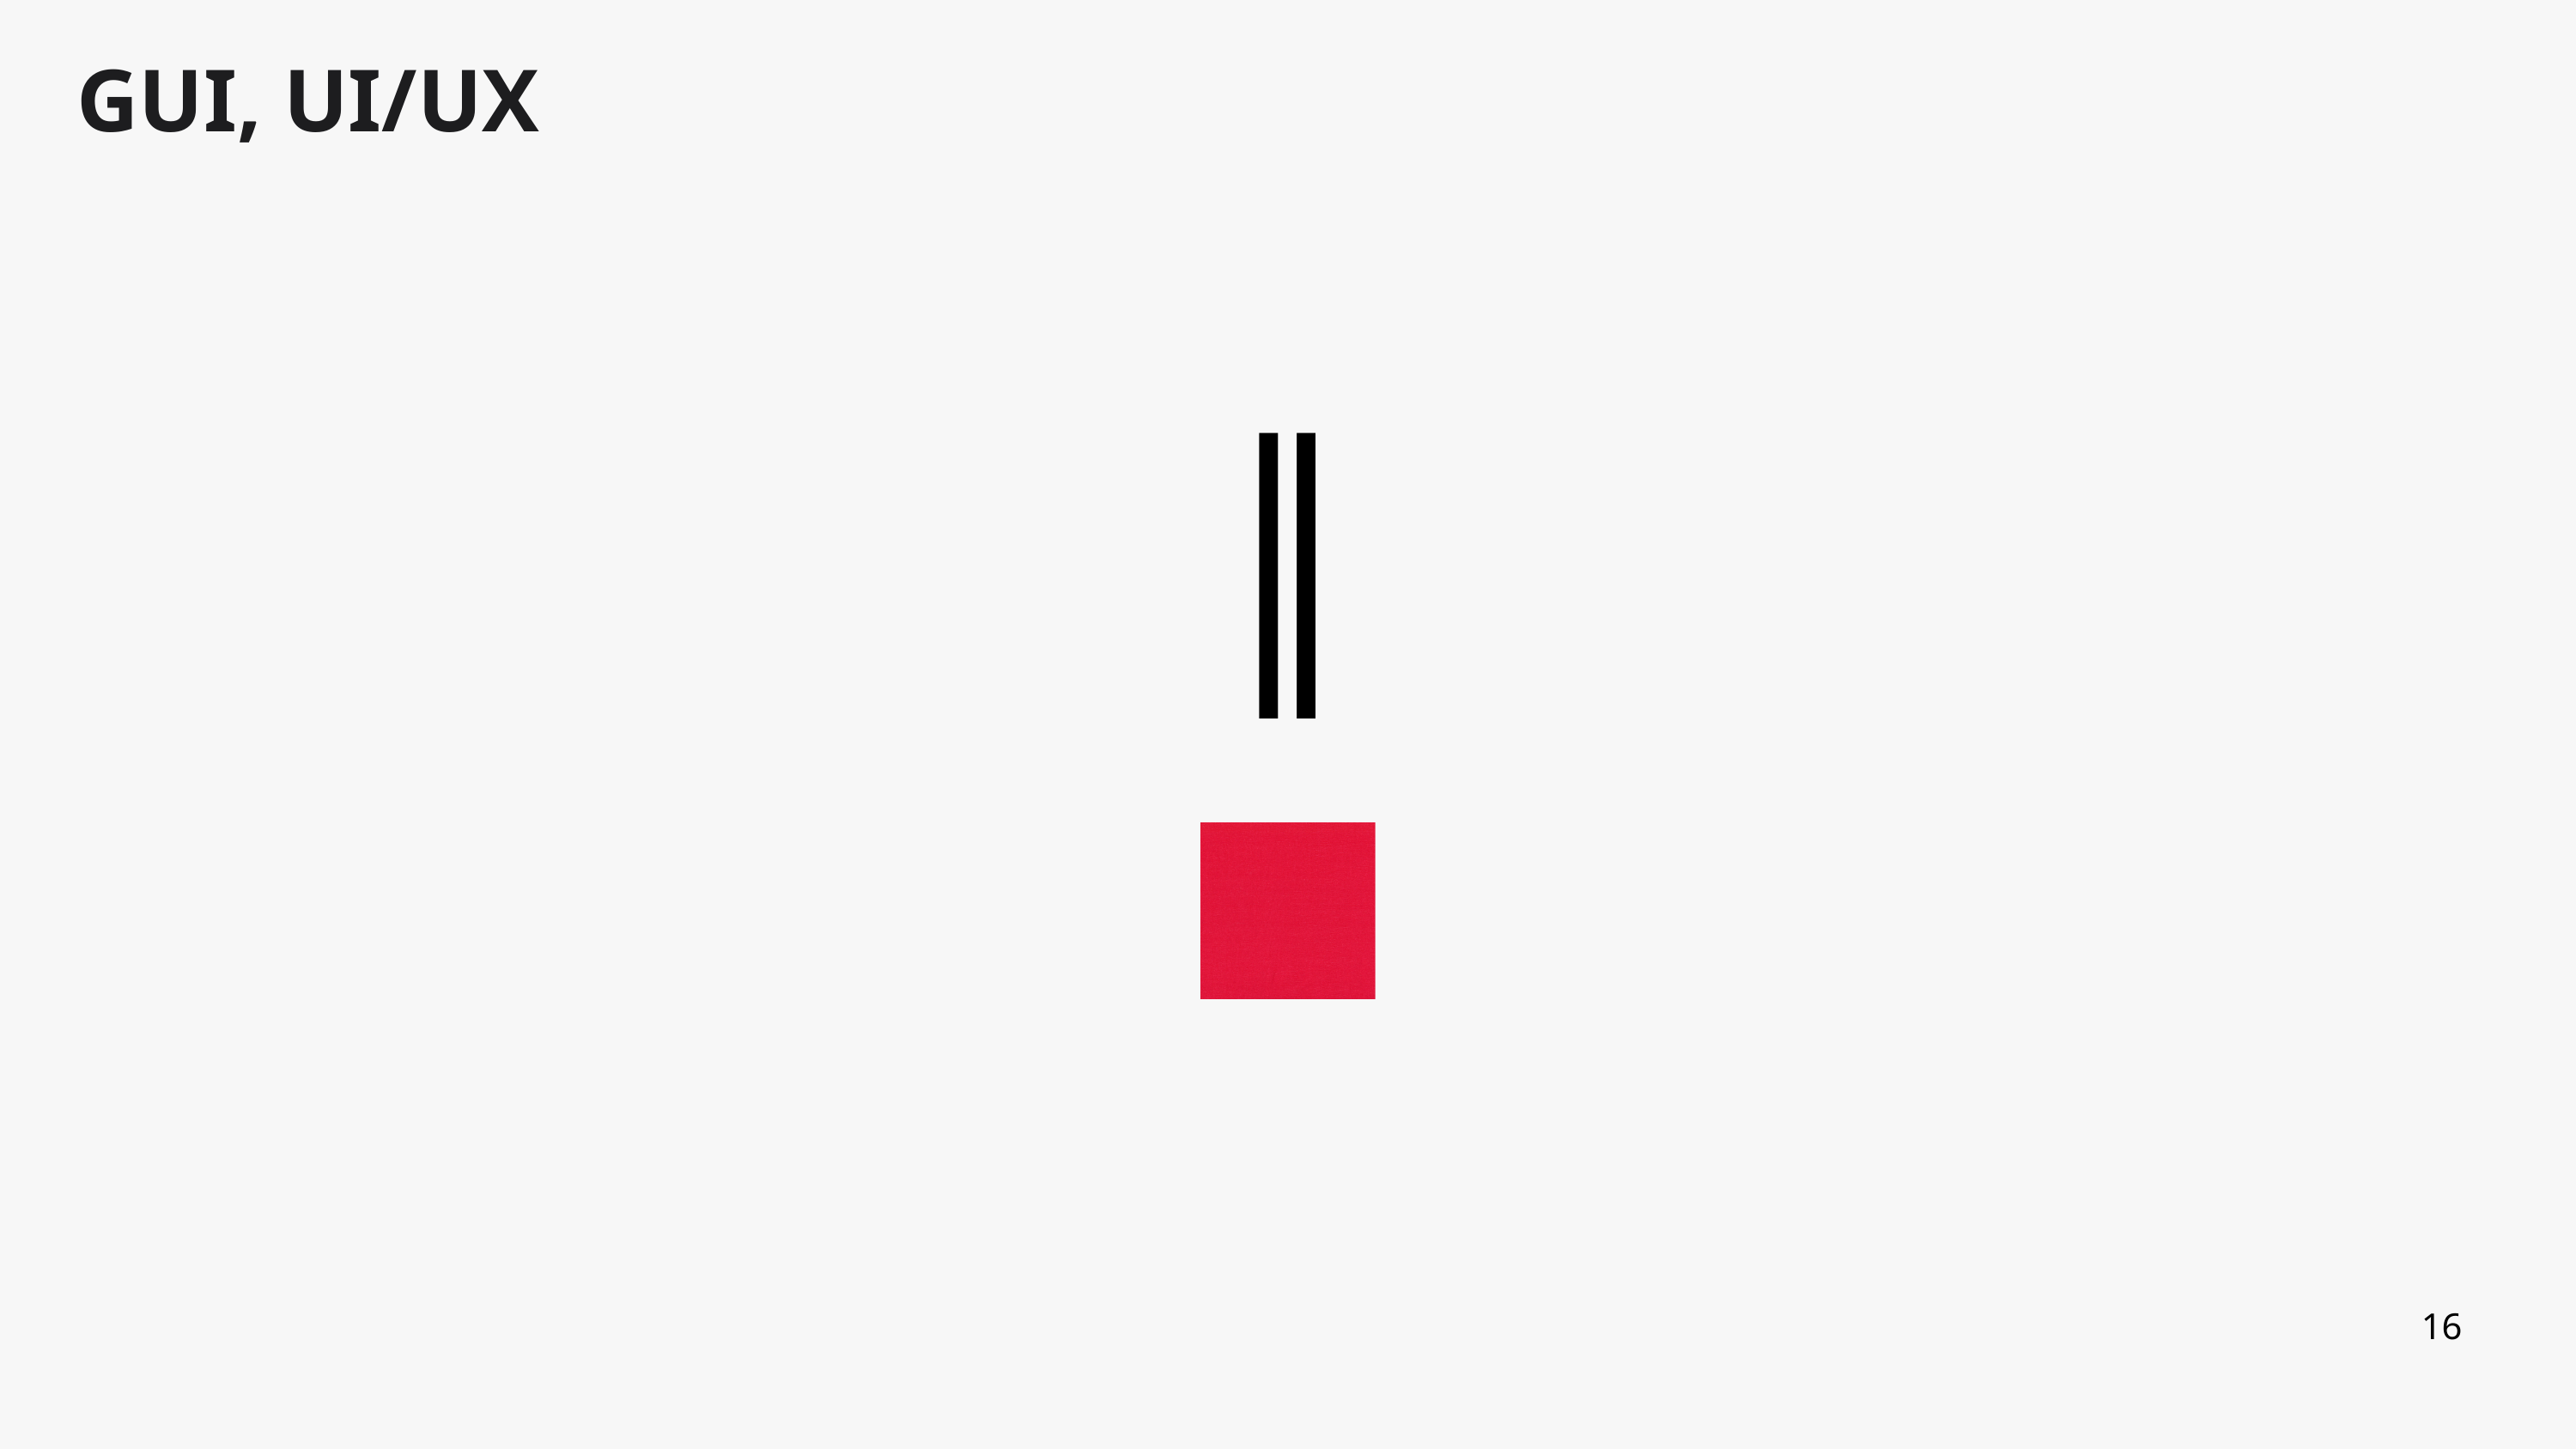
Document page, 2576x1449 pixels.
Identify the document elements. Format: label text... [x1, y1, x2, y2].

text_box GUI, UI/UX [76, 29, 746, 149]
text_box ║ [1167, 370, 1408, 707]
text_box 16 [2421, 1296, 2463, 1348]
text_box [1200, 822, 1376, 999]
